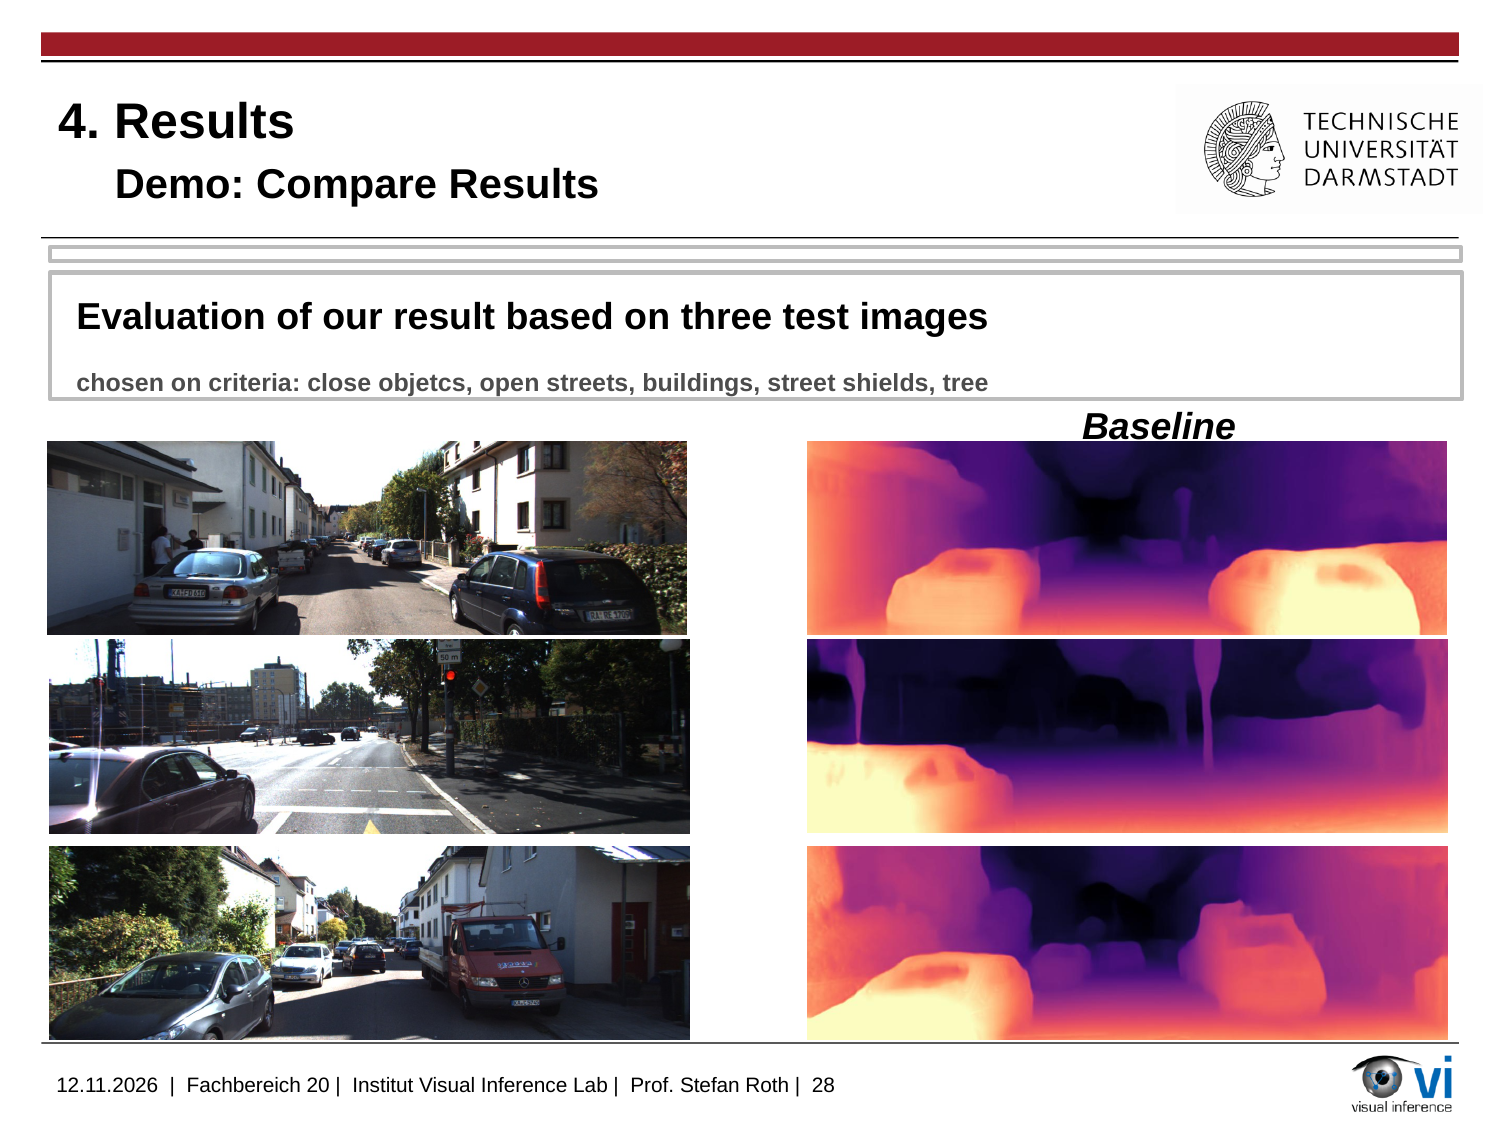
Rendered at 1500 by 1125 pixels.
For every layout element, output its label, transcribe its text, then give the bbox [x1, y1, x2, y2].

picture [1351, 1055, 1500, 1112]
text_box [49, 246, 1463, 400]
text_box Baseline [1082, 382, 1500, 453]
picture [807, 846, 1448, 1040]
picture [1175, 84, 1483, 214]
picture [46, 441, 688, 635]
picture [807, 639, 1448, 834]
picture [807, 441, 1448, 635]
title 4. Results Demo: Compare Results [58, 79, 1149, 218]
picture [49, 846, 690, 1040]
picture [49, 639, 690, 834]
